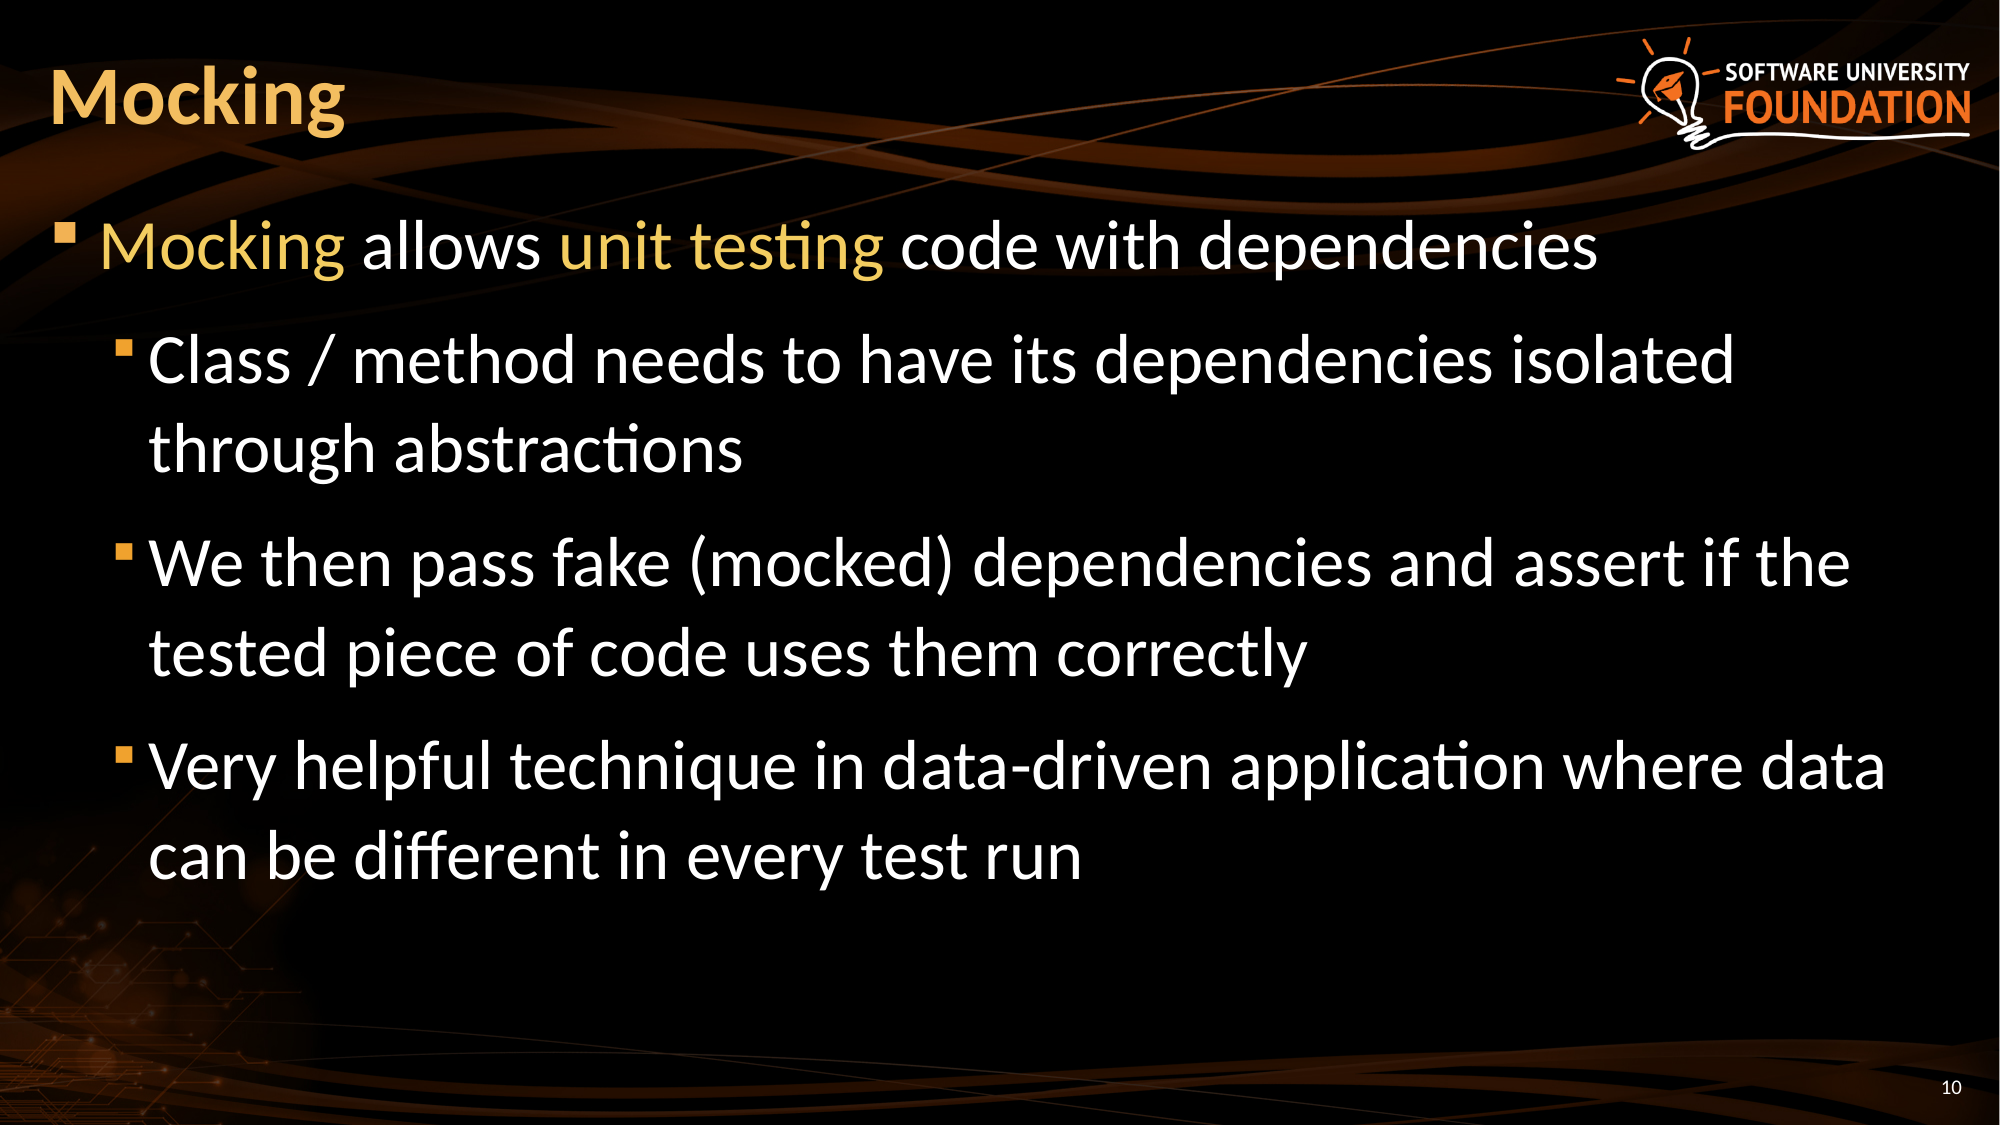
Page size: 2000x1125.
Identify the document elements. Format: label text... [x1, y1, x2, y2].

title Mocking [30, 6, 1602, 189]
picture [0, 0, 2000, 1125]
list Mocking allows unit testing code with dependencies Class / method needs to have its dependencies isolated through abstractions We then pass fake (mocked) dependencies and assert if the tested piece of code uses them correctly Very helpful technique in data-driven application where data can be different in every test run [31, 188, 1968, 1103]
